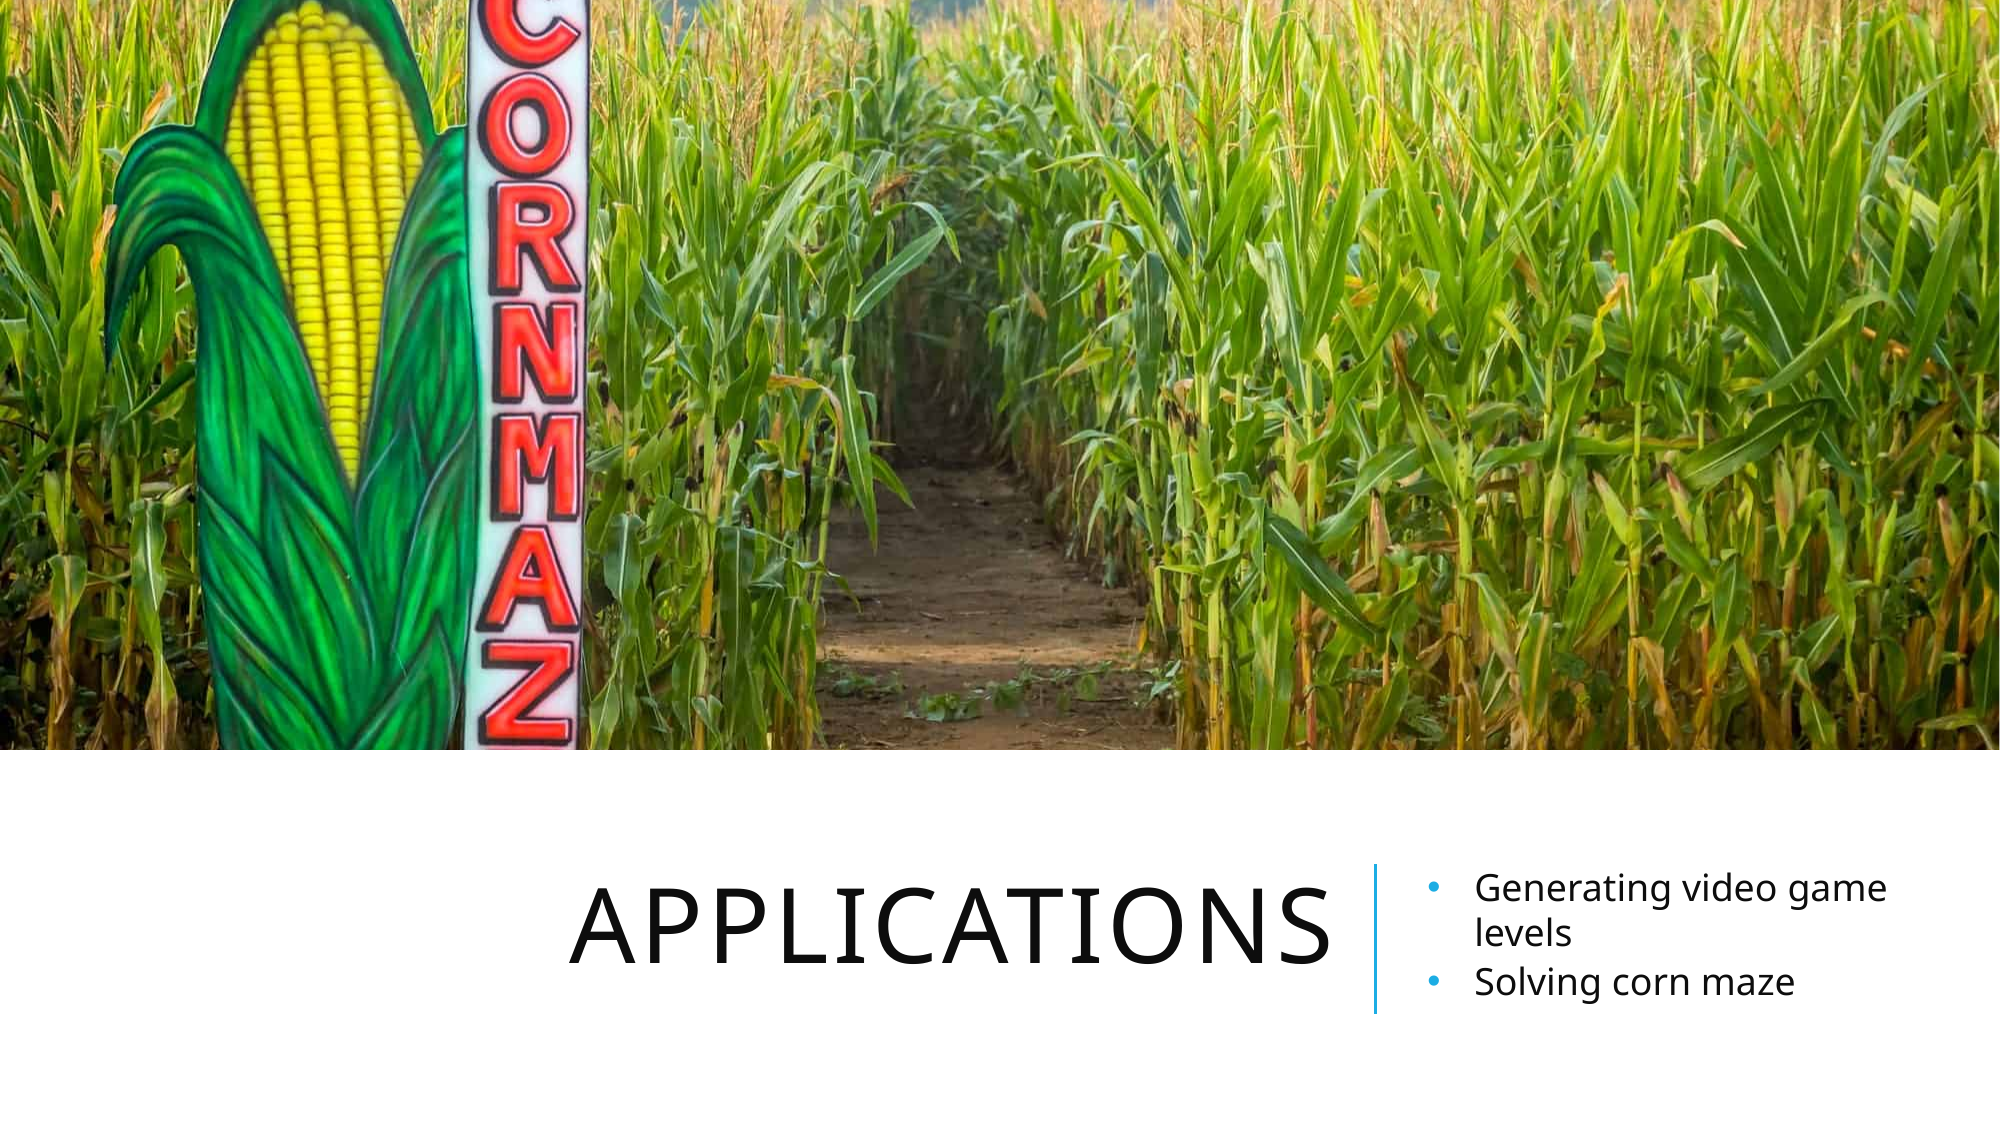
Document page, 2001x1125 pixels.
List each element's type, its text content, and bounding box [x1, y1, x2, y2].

list Generating video game levels Solving corn maze [1412, 813, 1938, 1054]
title Applications [75, 813, 1350, 1054]
picture [0, 0, 2000, 751]
